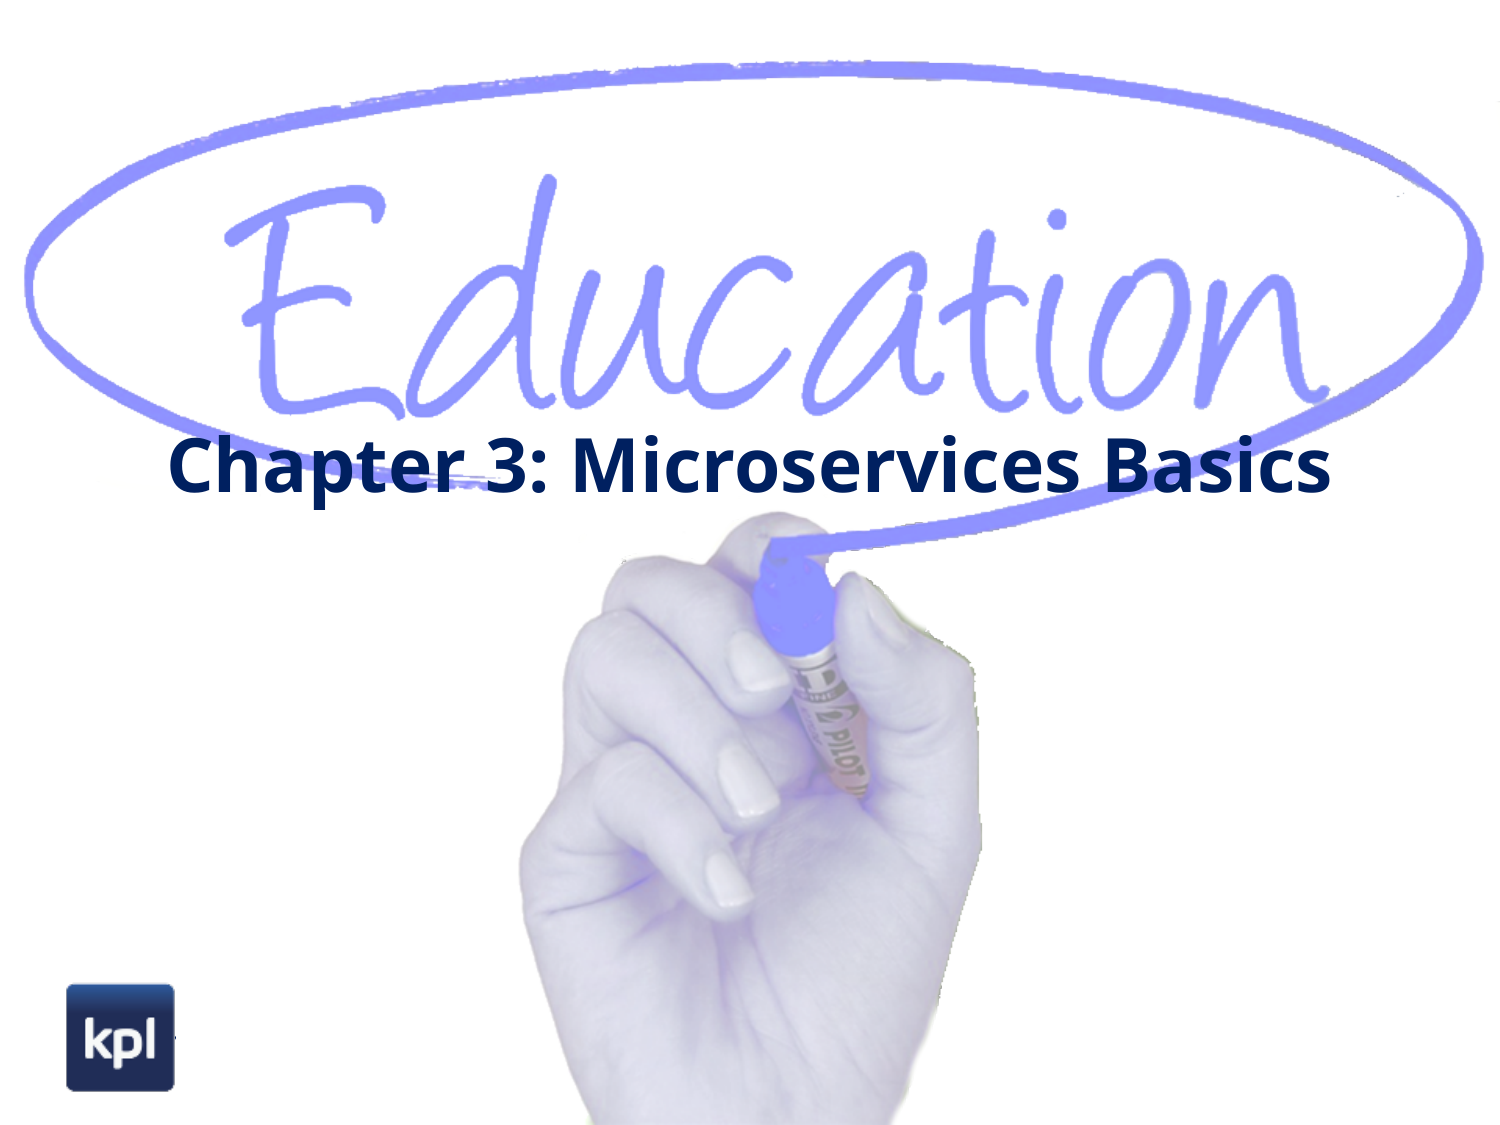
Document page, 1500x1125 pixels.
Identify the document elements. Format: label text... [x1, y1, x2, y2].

title Chapter 3: Microservices Basics [69, 362, 1431, 563]
picture [0, 2, 1500, 1125]
